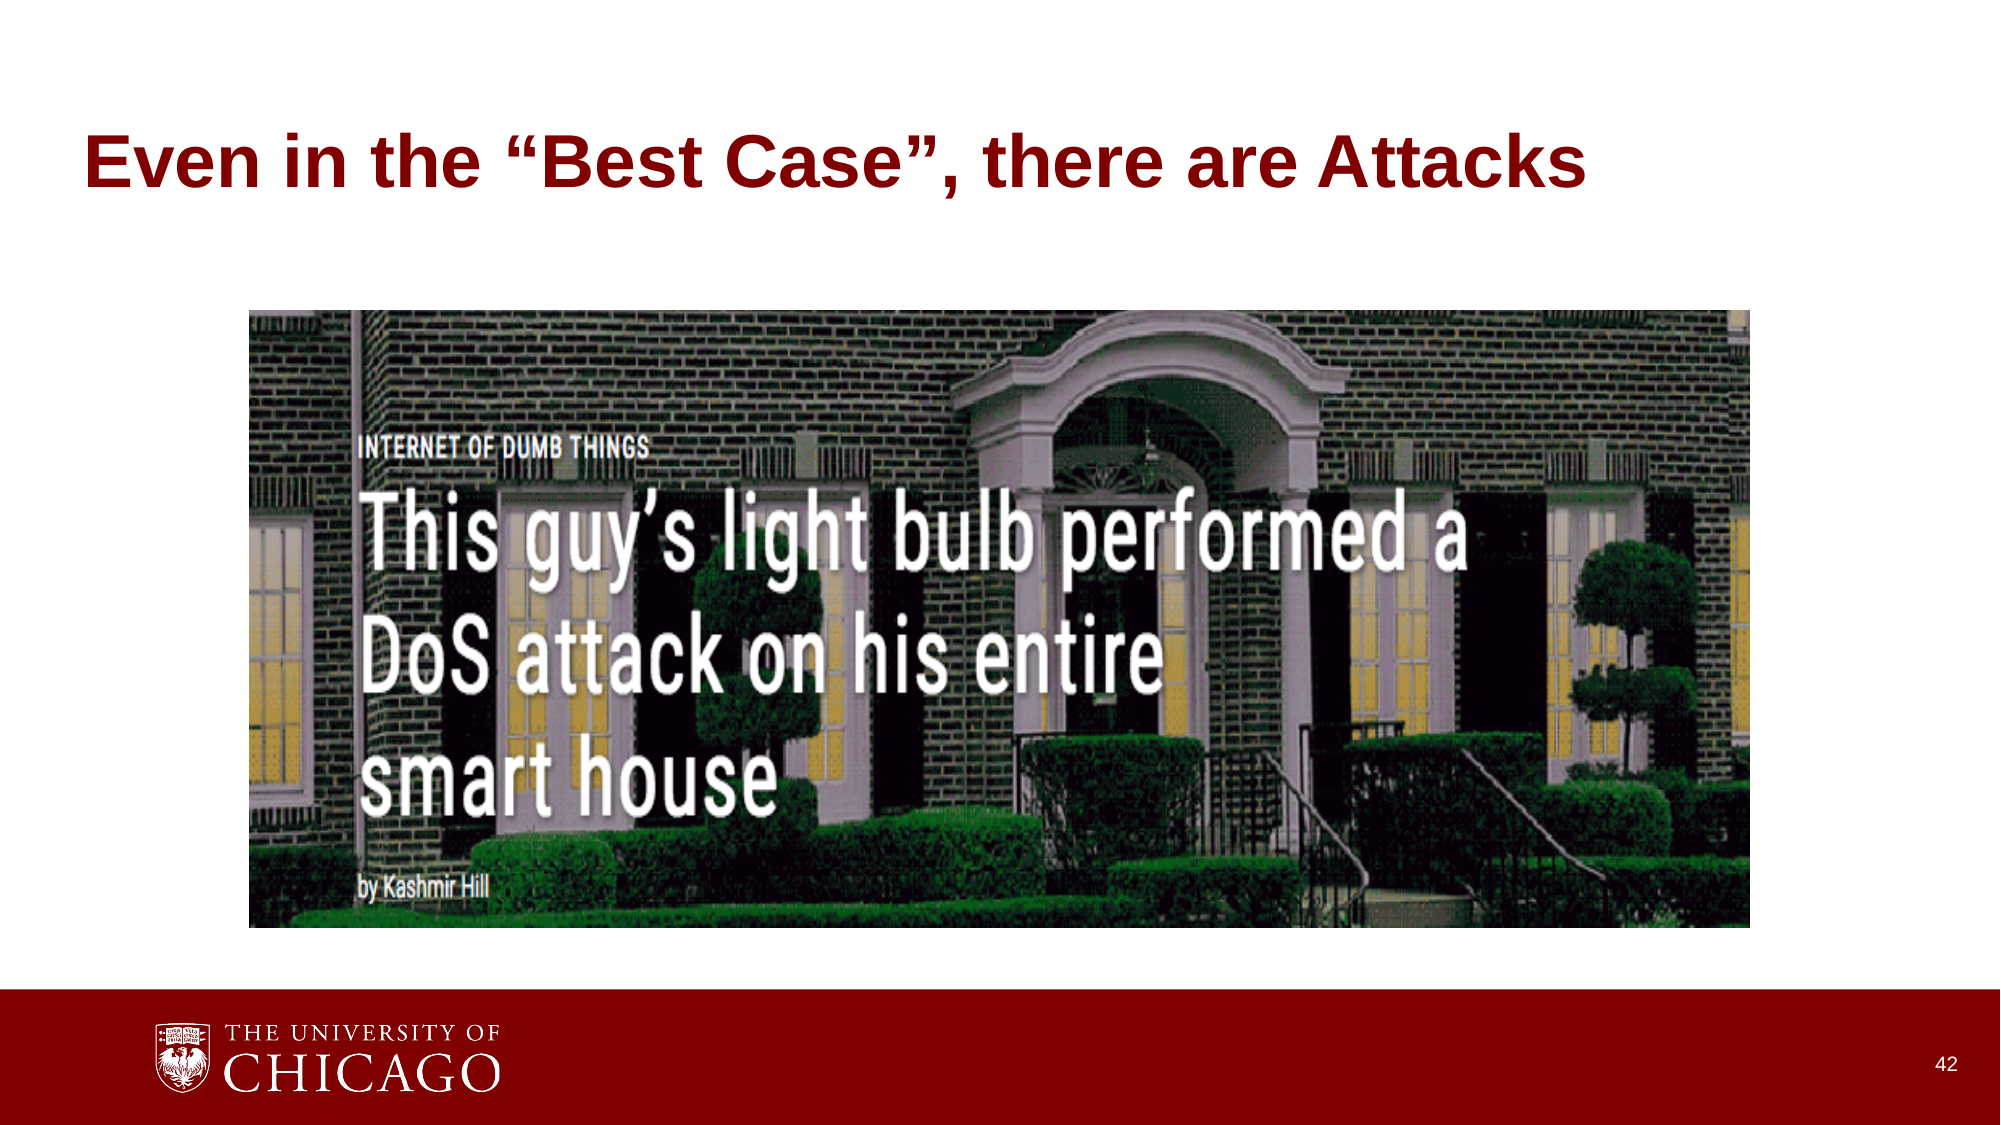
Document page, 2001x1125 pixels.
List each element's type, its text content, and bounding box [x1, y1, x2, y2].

slide_number 42 [1853, 1019, 1974, 1106]
picture [249, 310, 1750, 928]
title Even in the “Best Case”, there are Attacks [68, 97, 1932, 223]
